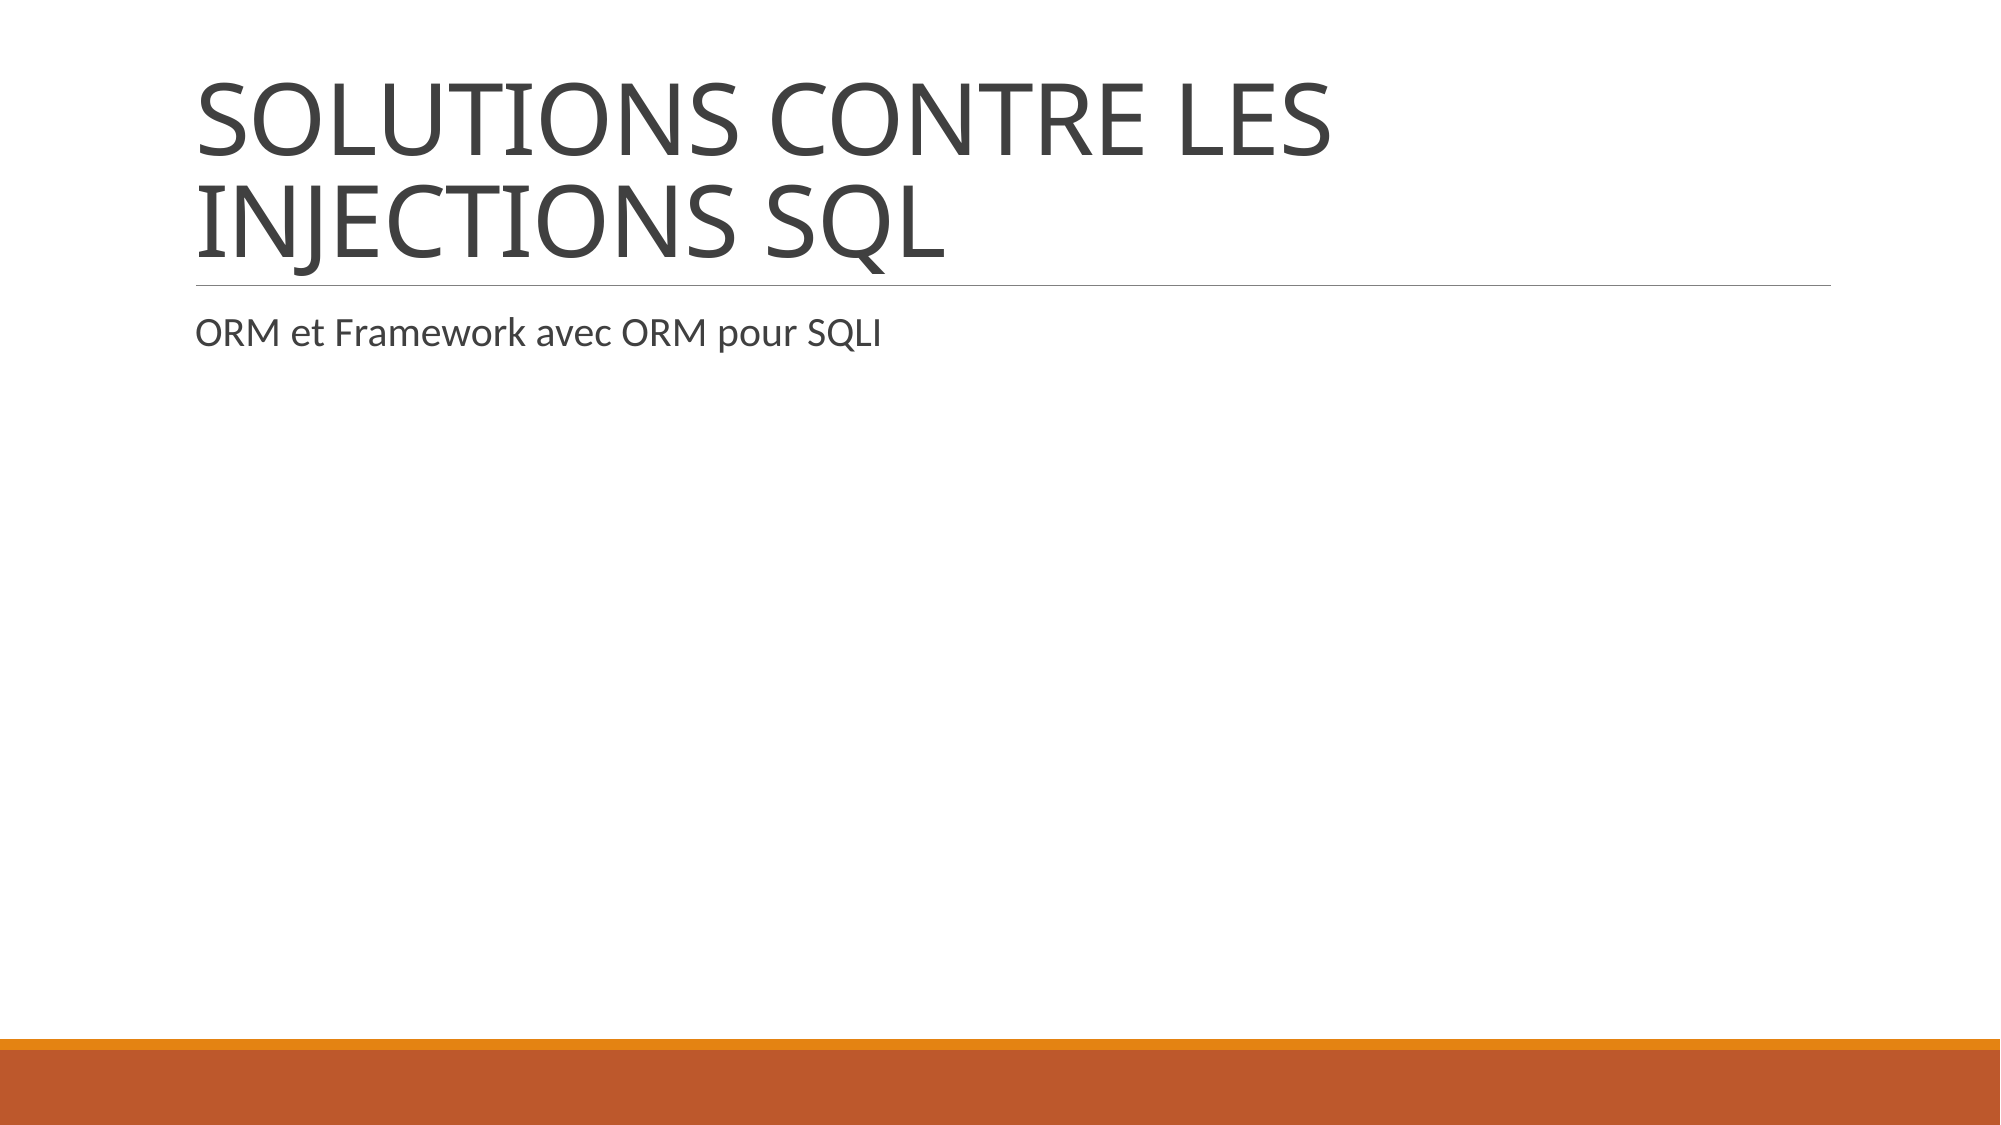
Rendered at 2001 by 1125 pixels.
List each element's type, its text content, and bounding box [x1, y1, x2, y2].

list ORM et Framework avec ORM pour SQLI [180, 302, 1830, 963]
title SOLUTIONS CONTRE LES INJECTIONS SQL [180, 47, 1830, 285]
